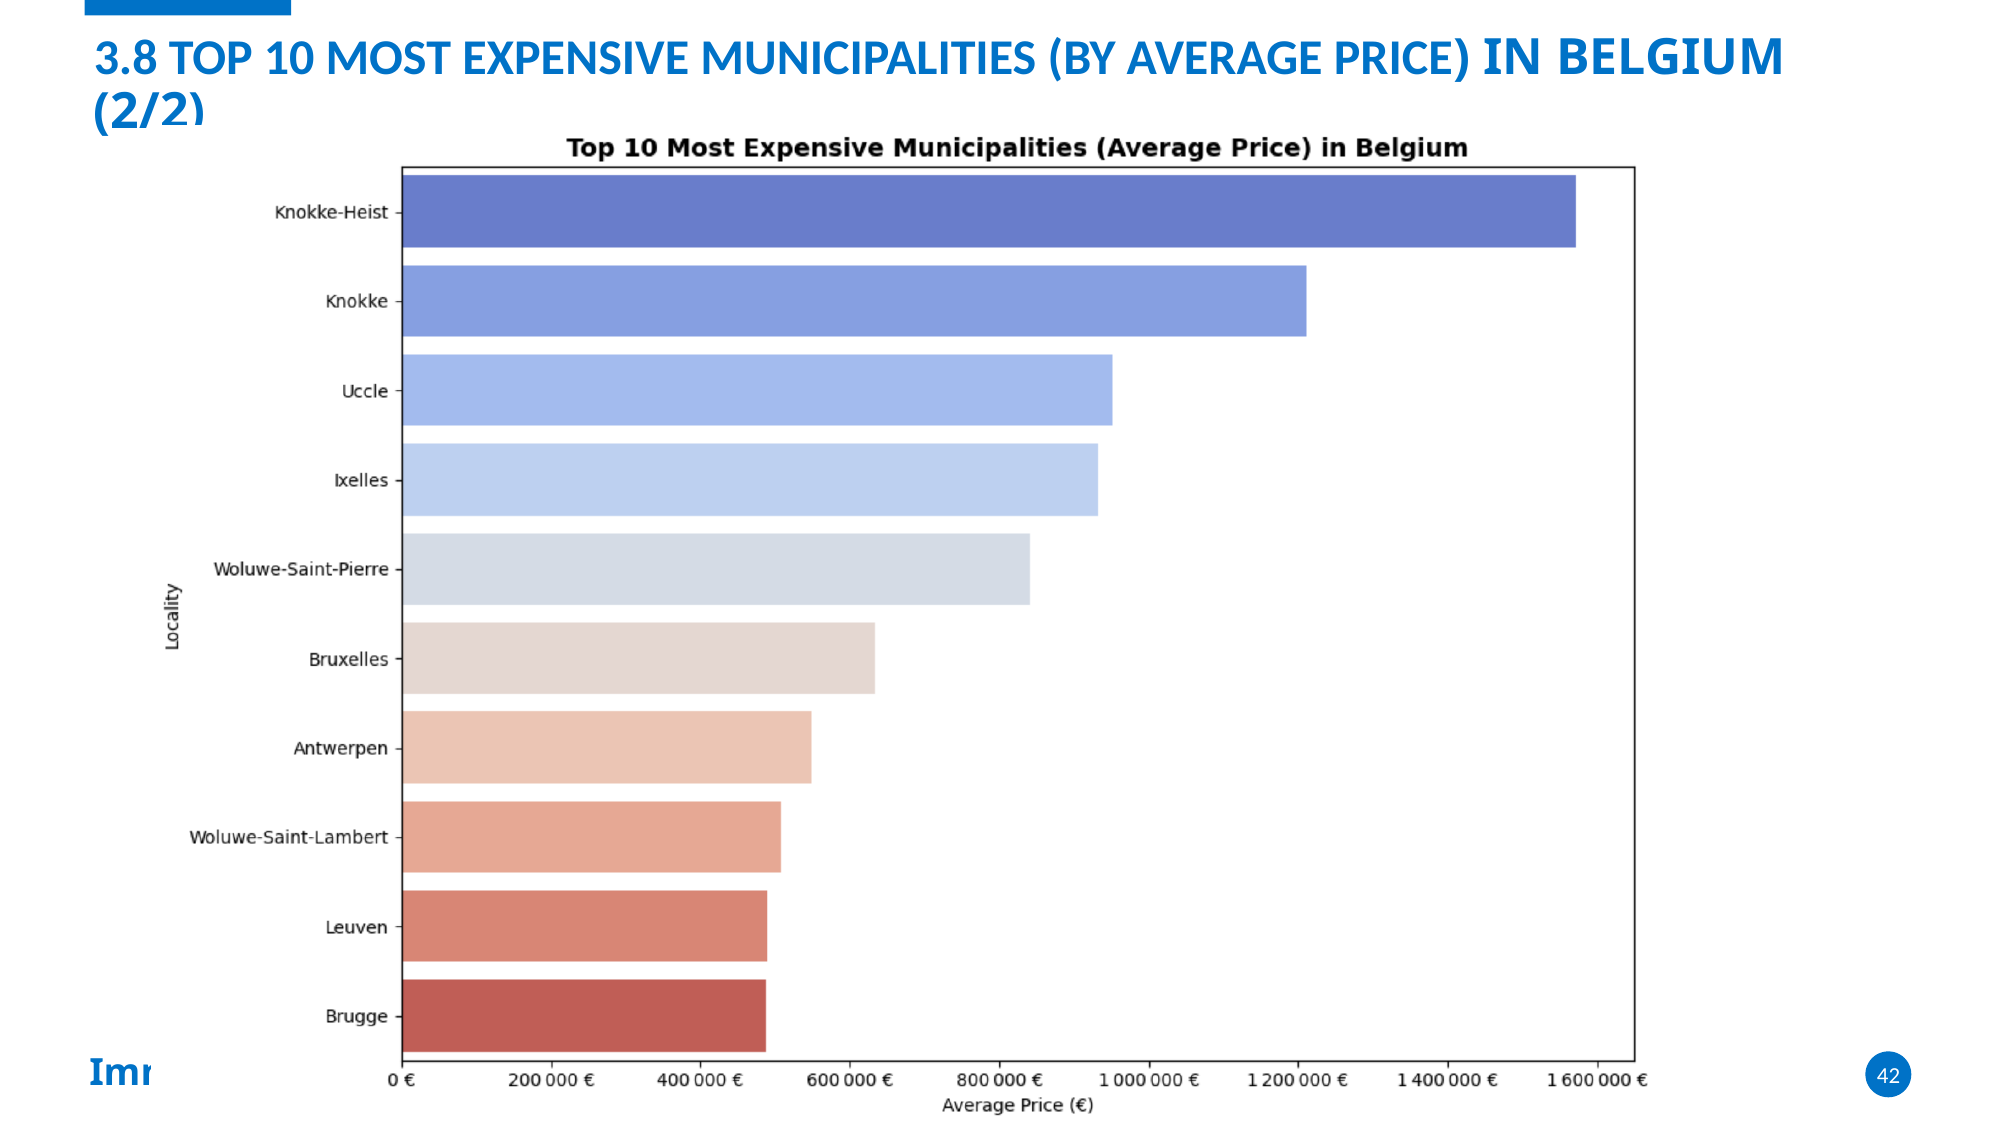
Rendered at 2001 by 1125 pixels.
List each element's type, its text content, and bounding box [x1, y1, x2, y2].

title 3.8 Top 10 most expensive municipalities (by average price) in beLgium (2/2) [78, 0, 1922, 187]
picture [151, 125, 1659, 1125]
